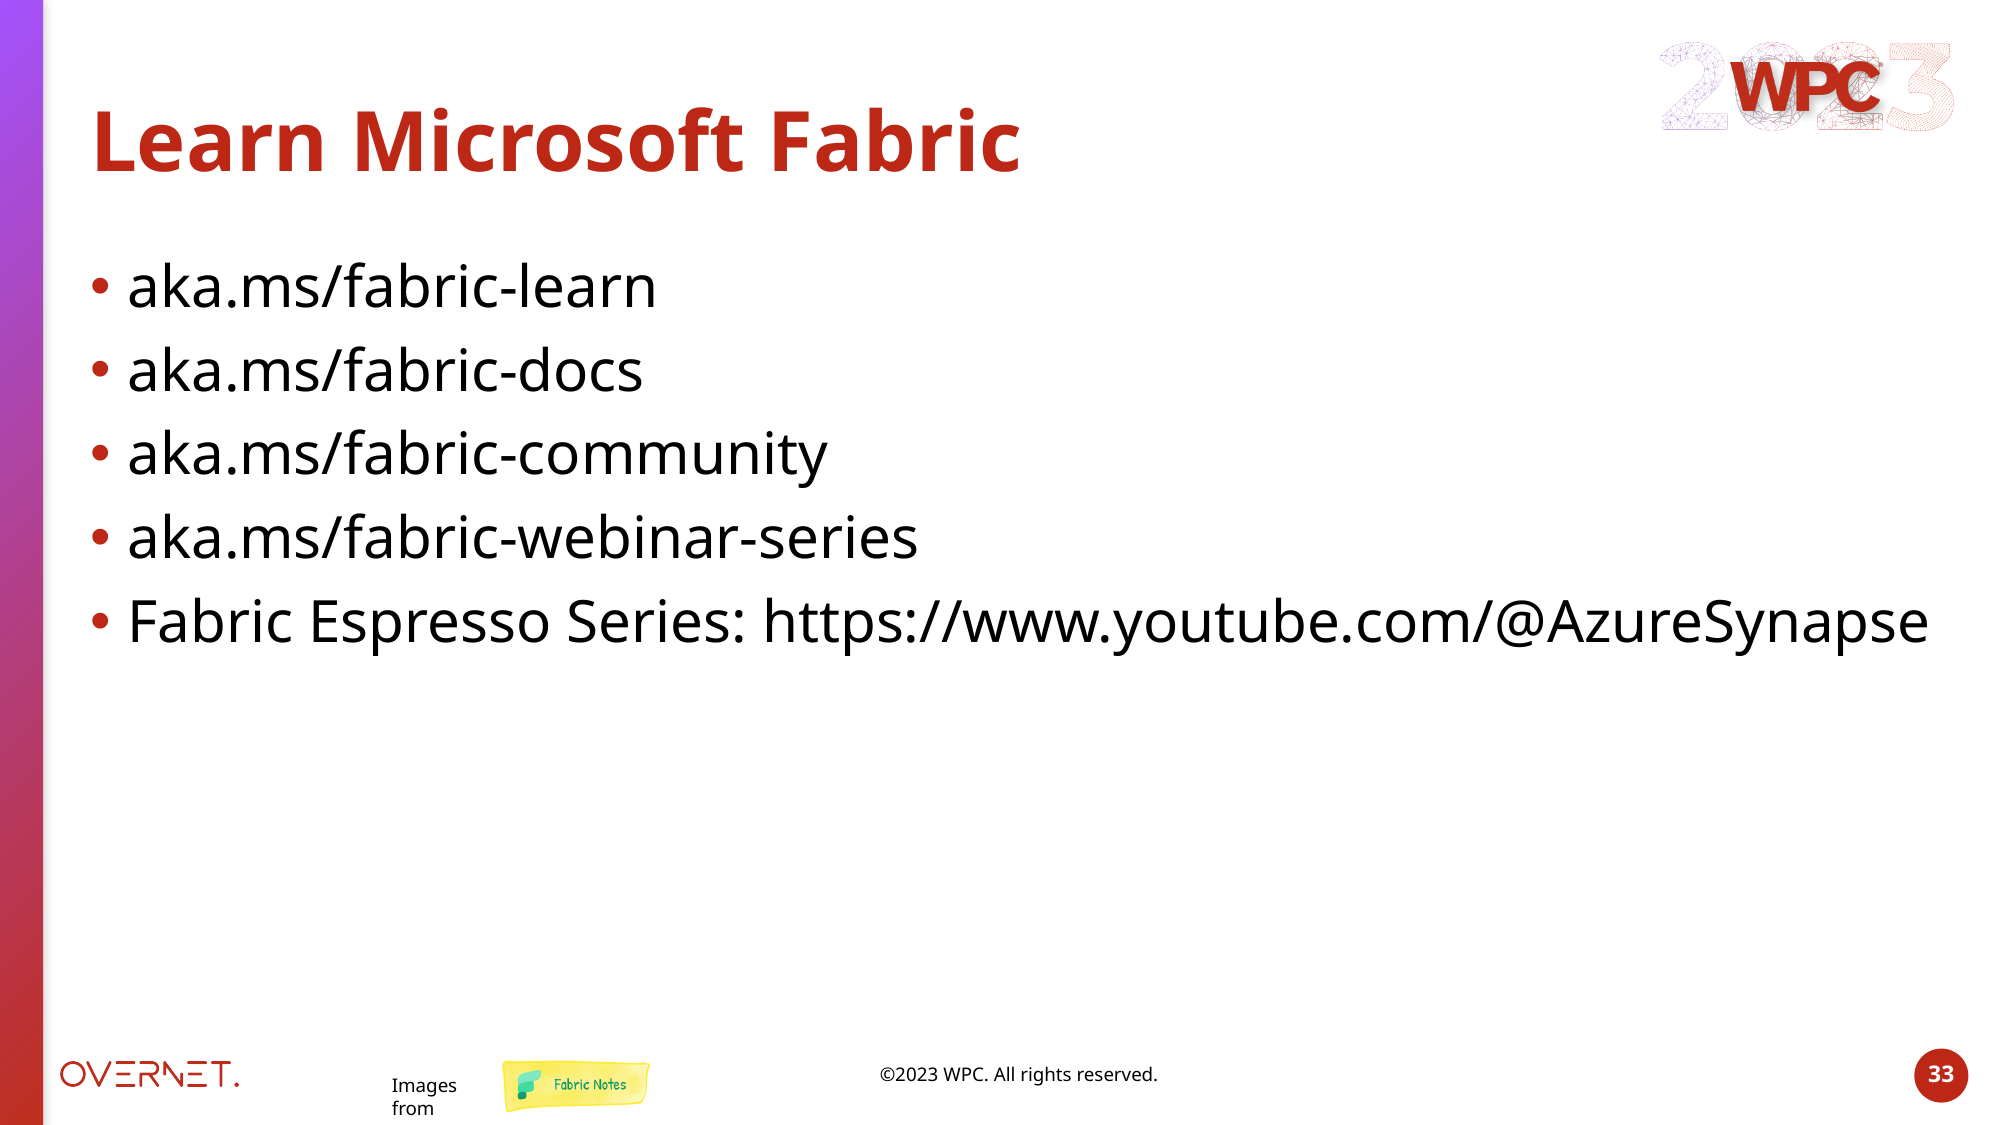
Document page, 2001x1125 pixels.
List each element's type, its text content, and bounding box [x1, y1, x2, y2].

title Learn Microsoft Fabric [75, 59, 1660, 230]
picture [1659, 42, 1954, 133]
list aka.ms/fabric-learn aka.ms/fabric-docs aka.ms/fabric-community aka.ms/fabric-webinar-series Fabric Espresso Series: https://www.youtube.com/@AzureSynapse [75, 249, 1965, 1046]
picture [60, 1061, 239, 1087]
picture [496, 1056, 656, 1116]
